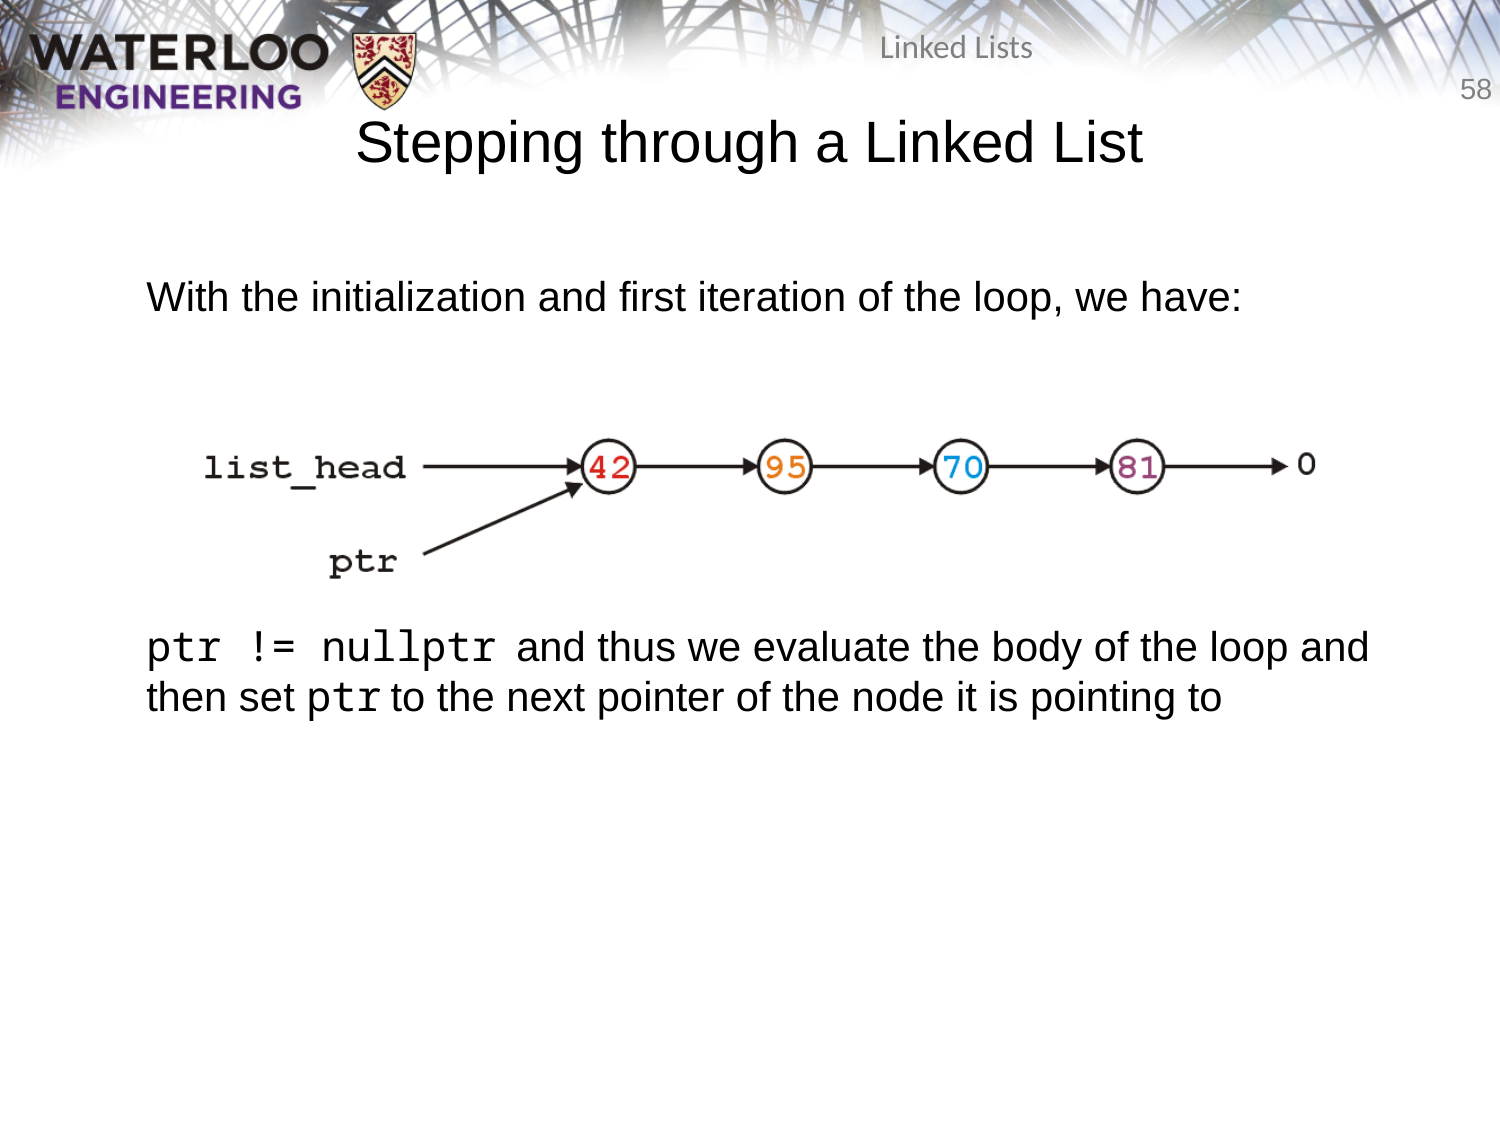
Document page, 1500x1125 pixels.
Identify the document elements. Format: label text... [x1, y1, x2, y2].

list With the initialization and first iteration of the loop, we have: ptr != nullptr and thus we evaluate the body of the loop and then set ptr to the next pointer of the node it is pointing to [74, 262, 1426, 1006]
picture [0, 0, 1500, 1125]
title Stepping through a Linked List [74, 44, 1426, 233]
